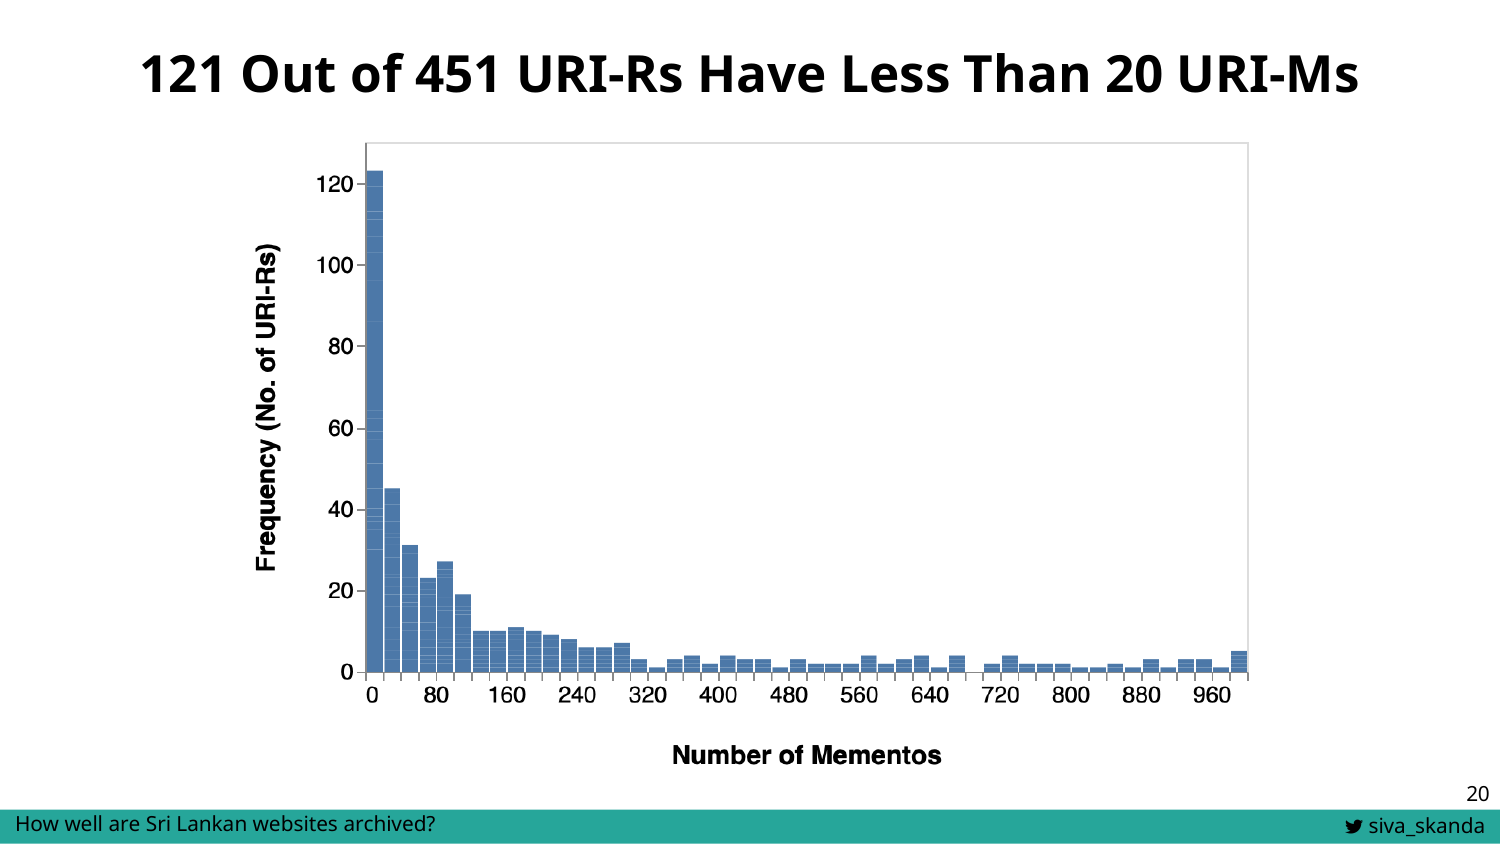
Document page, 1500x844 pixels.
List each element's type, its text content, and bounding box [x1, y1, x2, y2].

slide_number ‹#› [1414, 761, 1500, 826]
title 121 Out of 451 URI-Rs Have Less Than 20 URI-Ms [0, 23, 1500, 124]
picture [1345, 818, 1363, 835]
picture [243, 133, 1257, 777]
